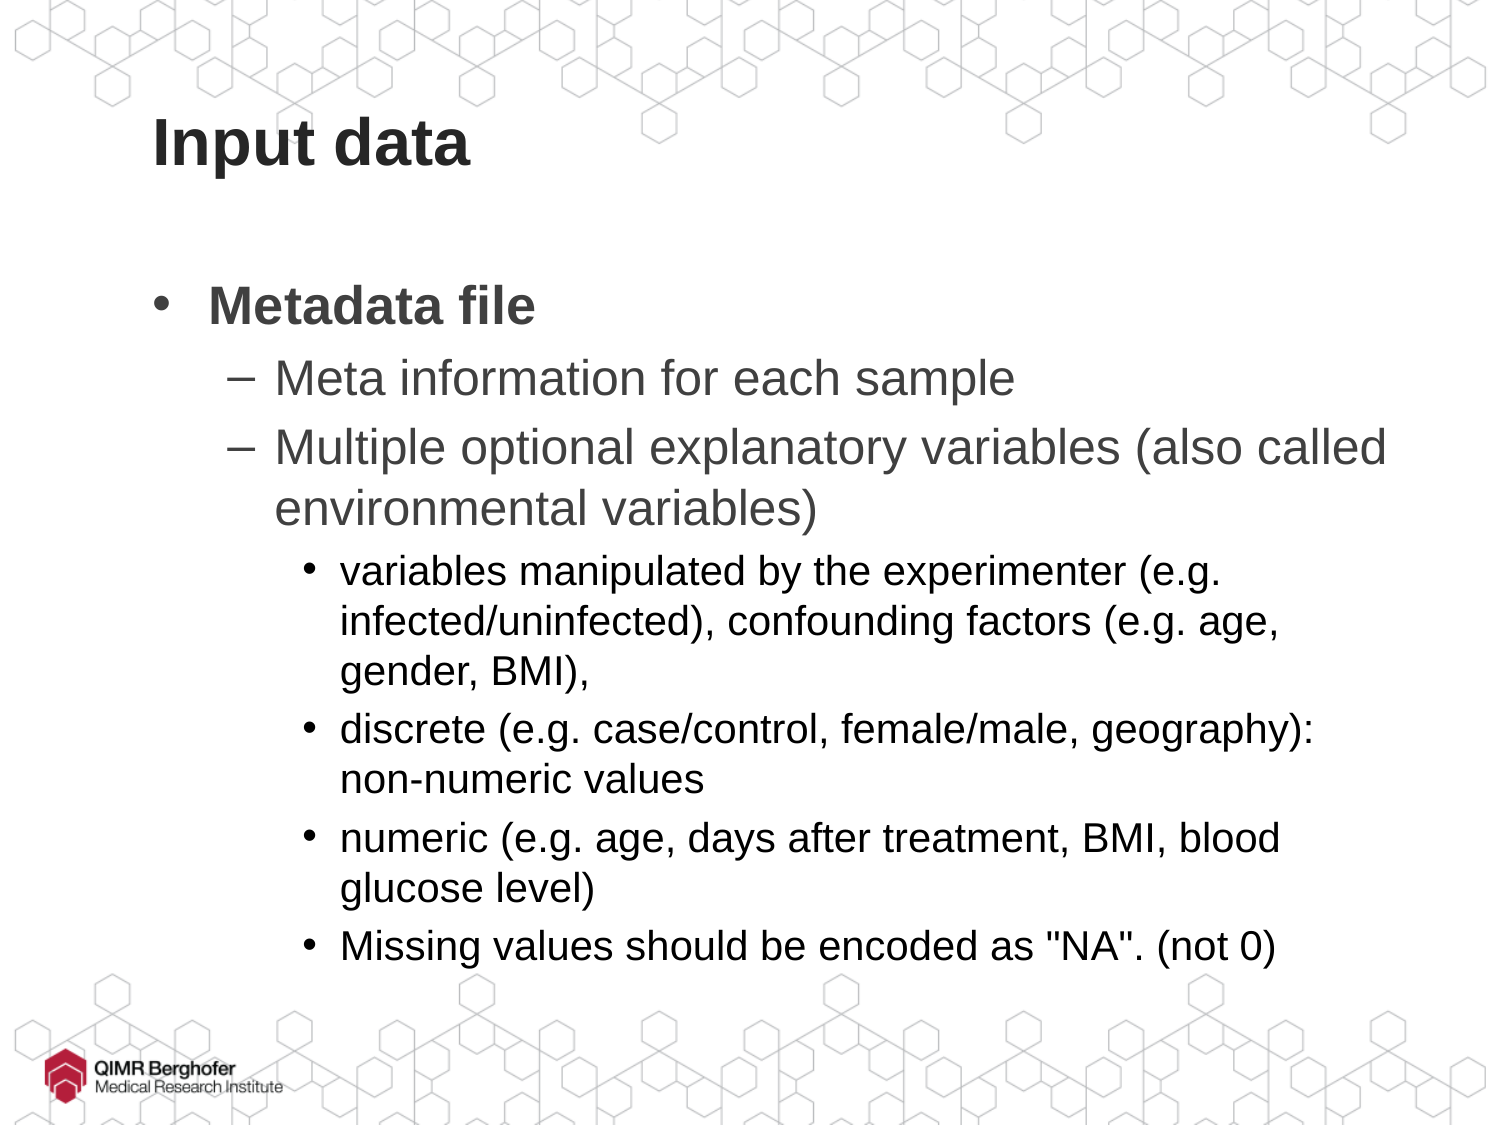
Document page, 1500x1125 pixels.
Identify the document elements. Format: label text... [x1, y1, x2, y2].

list Metadata file Meta information for each sample Multiple optional explanatory variables (also called environmental variables) variables manipulated by the experimenter (e.g. infected/uninfected), confounding factors (e.g. age, gender, BMI), discrete (e.g. case/control, female/male, geography): non-numeric values numeric (e.g. age, days after treatment, BMI, blood glucose level) Missing values should be encoded as "NA". (not 0) [137, 262, 1425, 1005]
picture [0, 0, 1500, 1125]
title Input data [137, 45, 1425, 233]
